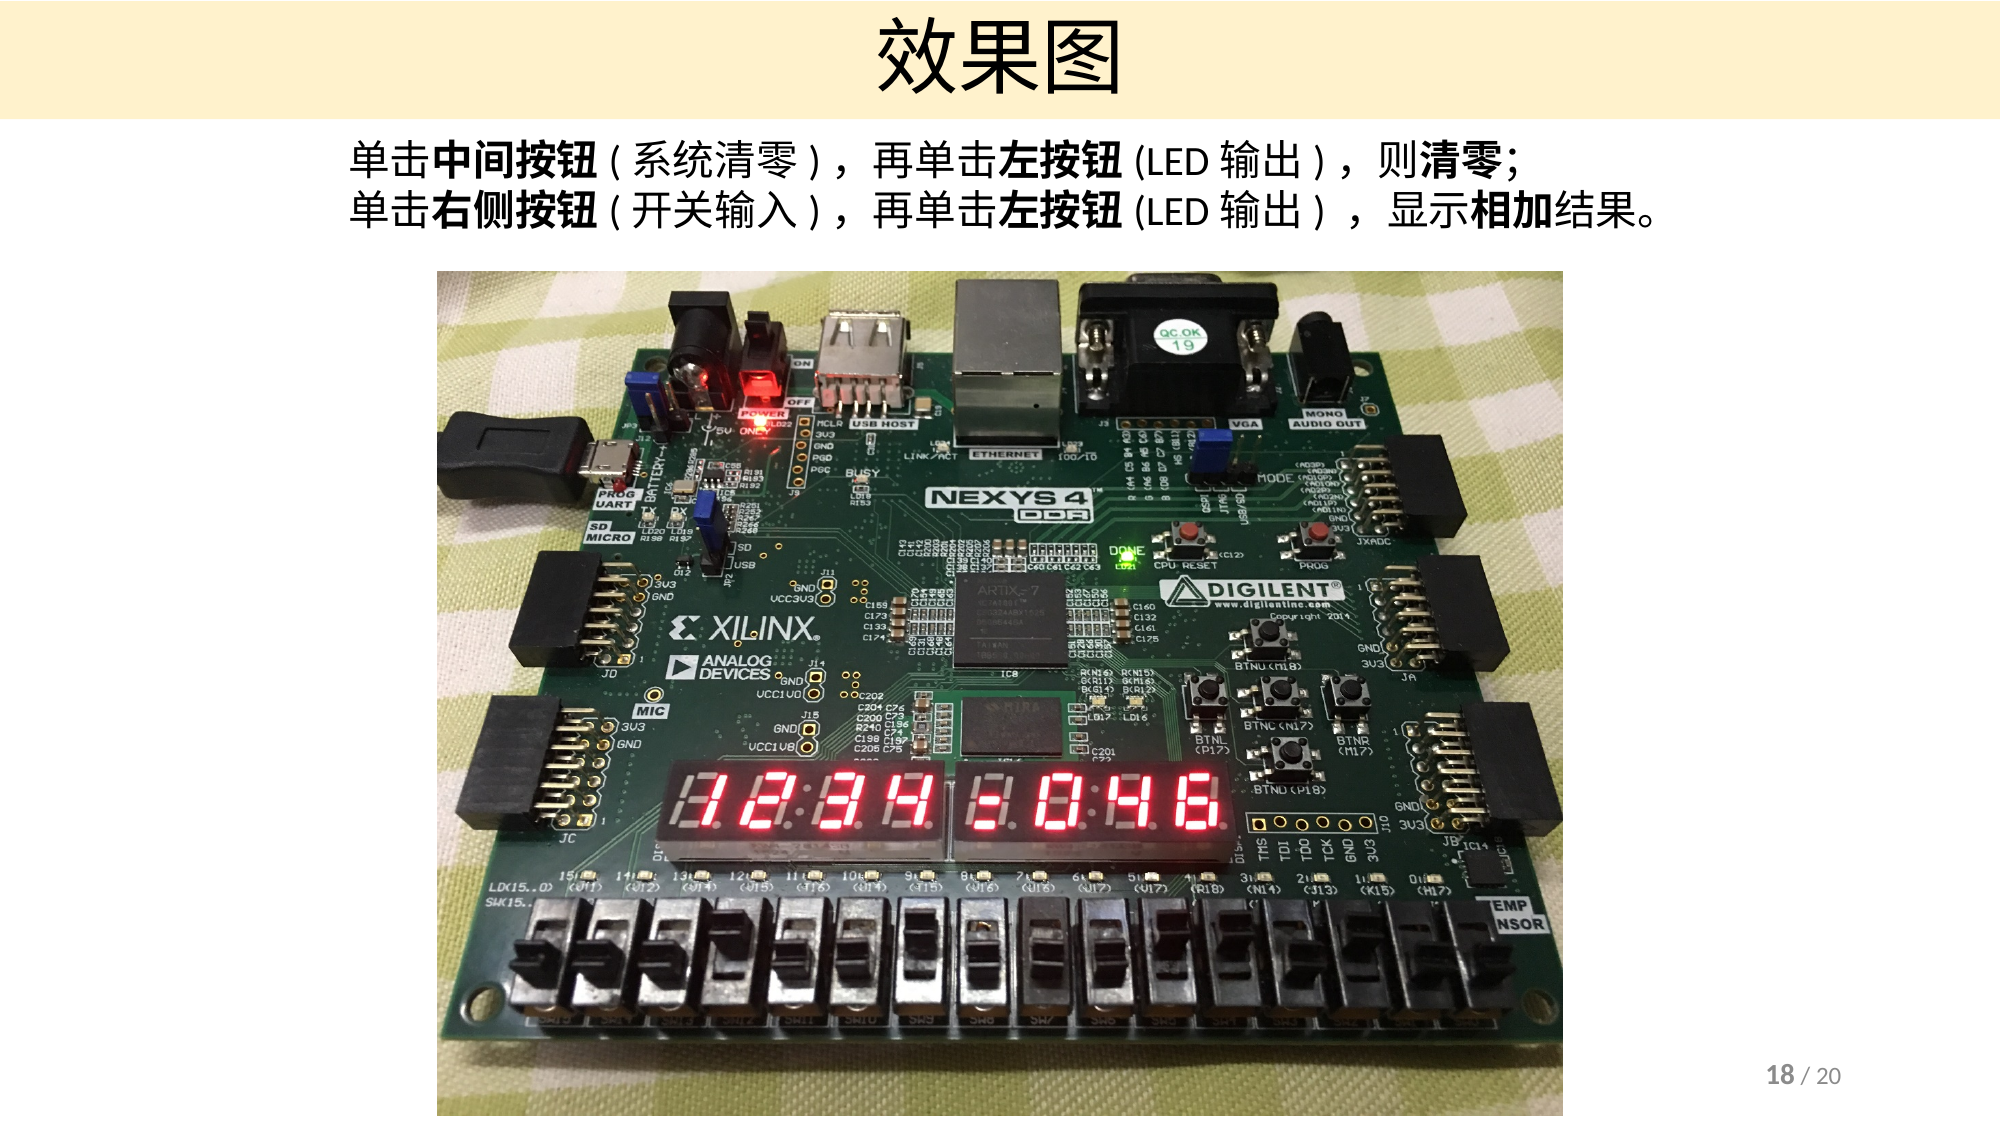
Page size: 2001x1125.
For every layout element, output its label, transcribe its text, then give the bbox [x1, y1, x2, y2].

slide_number / 20 [1641, 1042, 1863, 1103]
text_box 单击中间按钮(系统清零)，再单击左按钮(LED输出)，则清零； 单击右侧按钮(开关输入)，再单击左按钮(LED输出) ，显示相加结果。 [333, 126, 1695, 242]
picture [437, 271, 1563, 1116]
title 效果图 [0, 1, 2000, 120]
